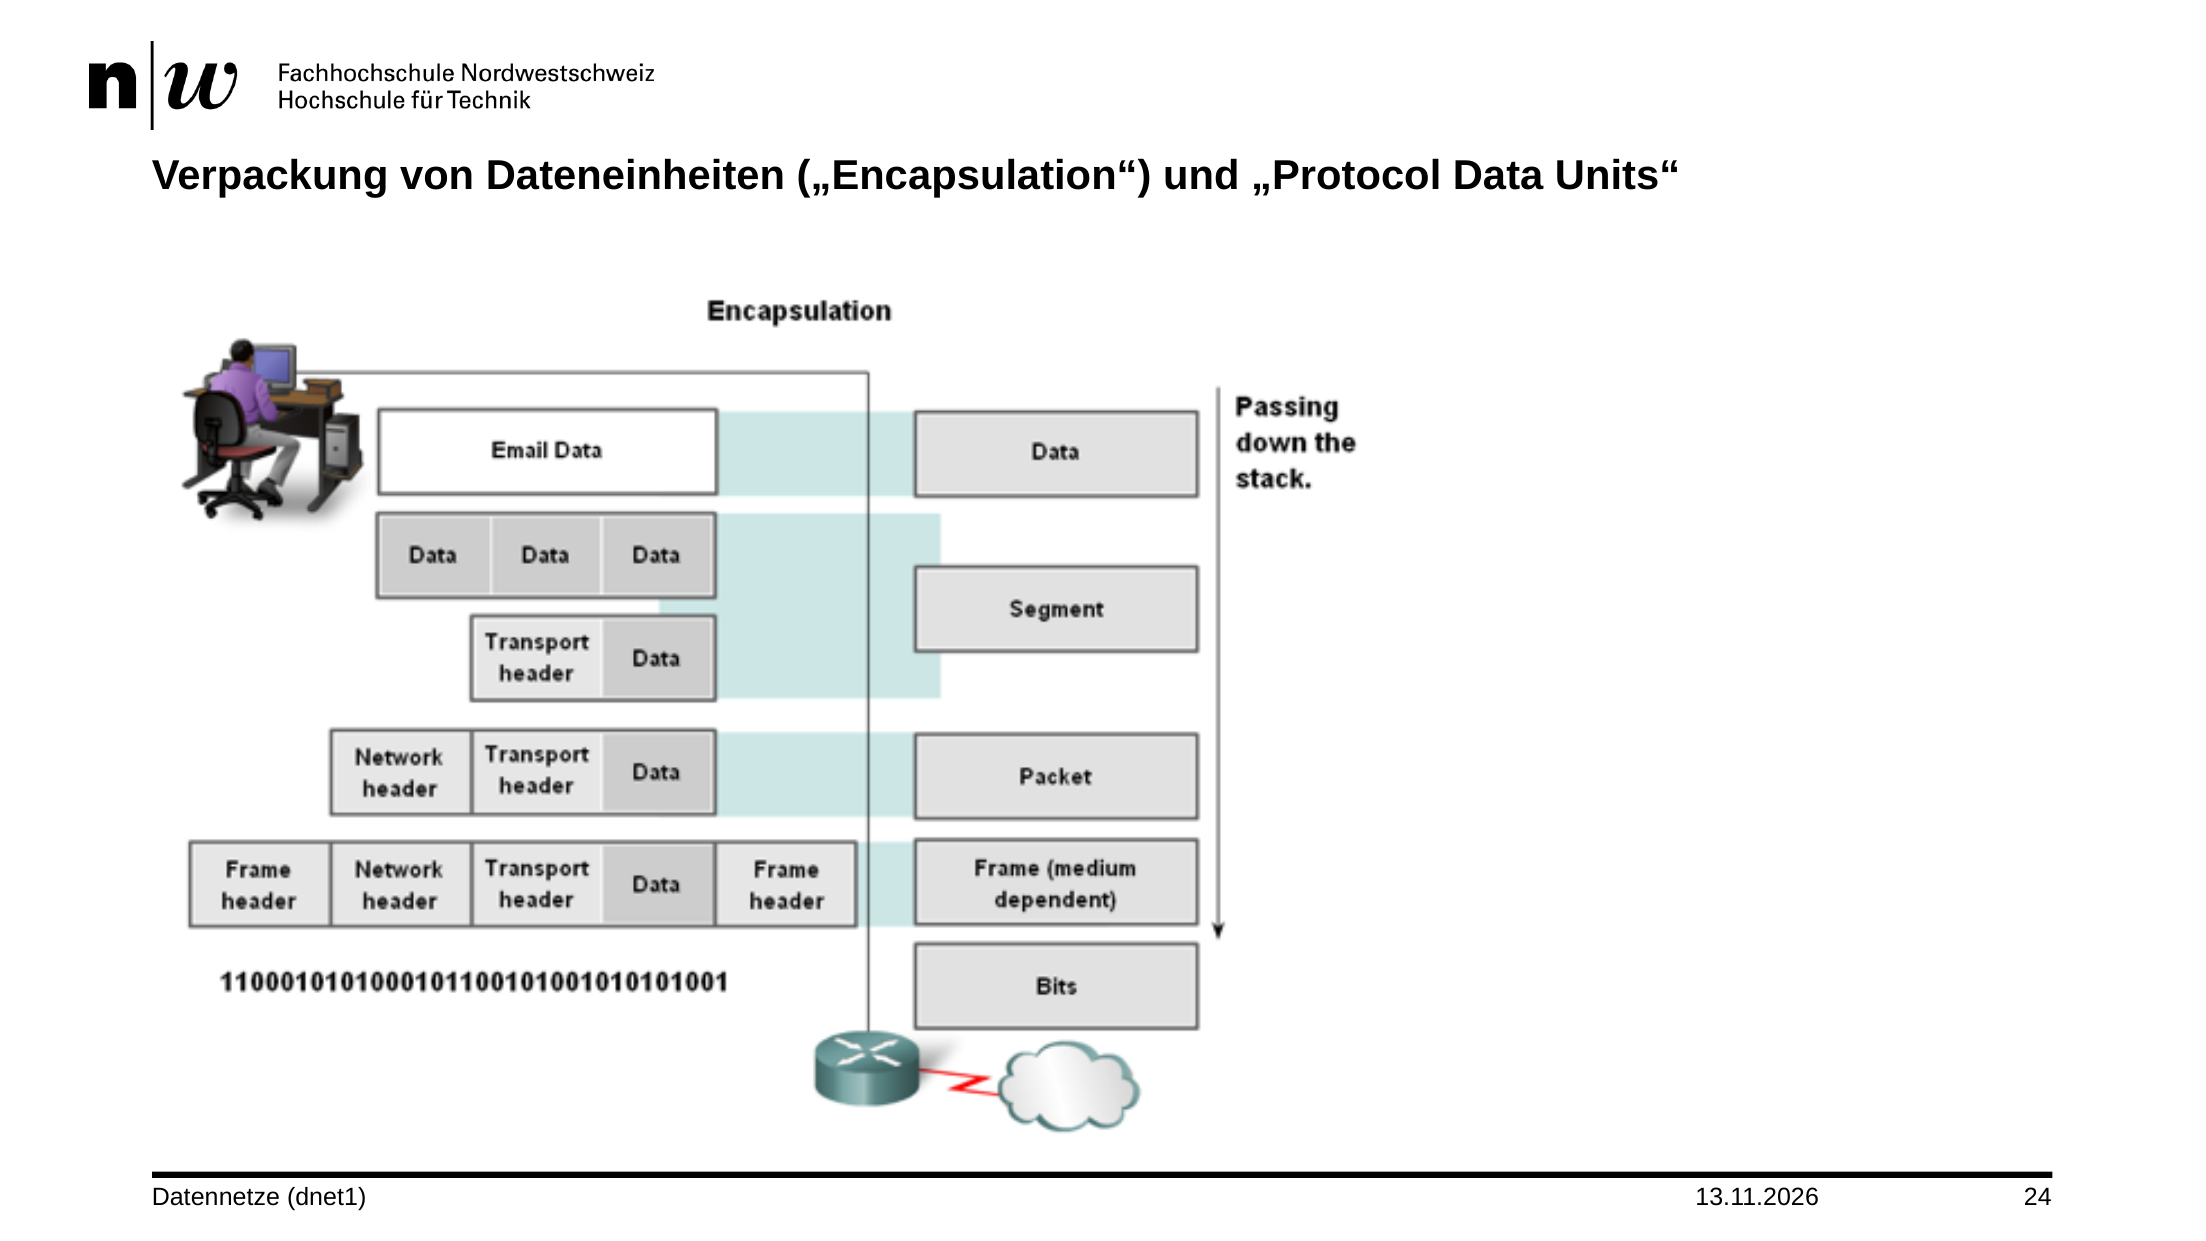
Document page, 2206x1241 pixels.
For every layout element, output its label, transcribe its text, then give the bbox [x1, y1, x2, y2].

slide_number 24 [1873, 1180, 2052, 1211]
footer Datennetze (dnet1) [151, 1180, 1696, 1211]
title Verpackung von Dateneinheiten („Encapsulation“) und „Protocol Data Units“ [151, 147, 2052, 207]
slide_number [1696, 1180, 1873, 1211]
picture [151, 273, 1413, 1158]
picture [89, 41, 654, 130]
